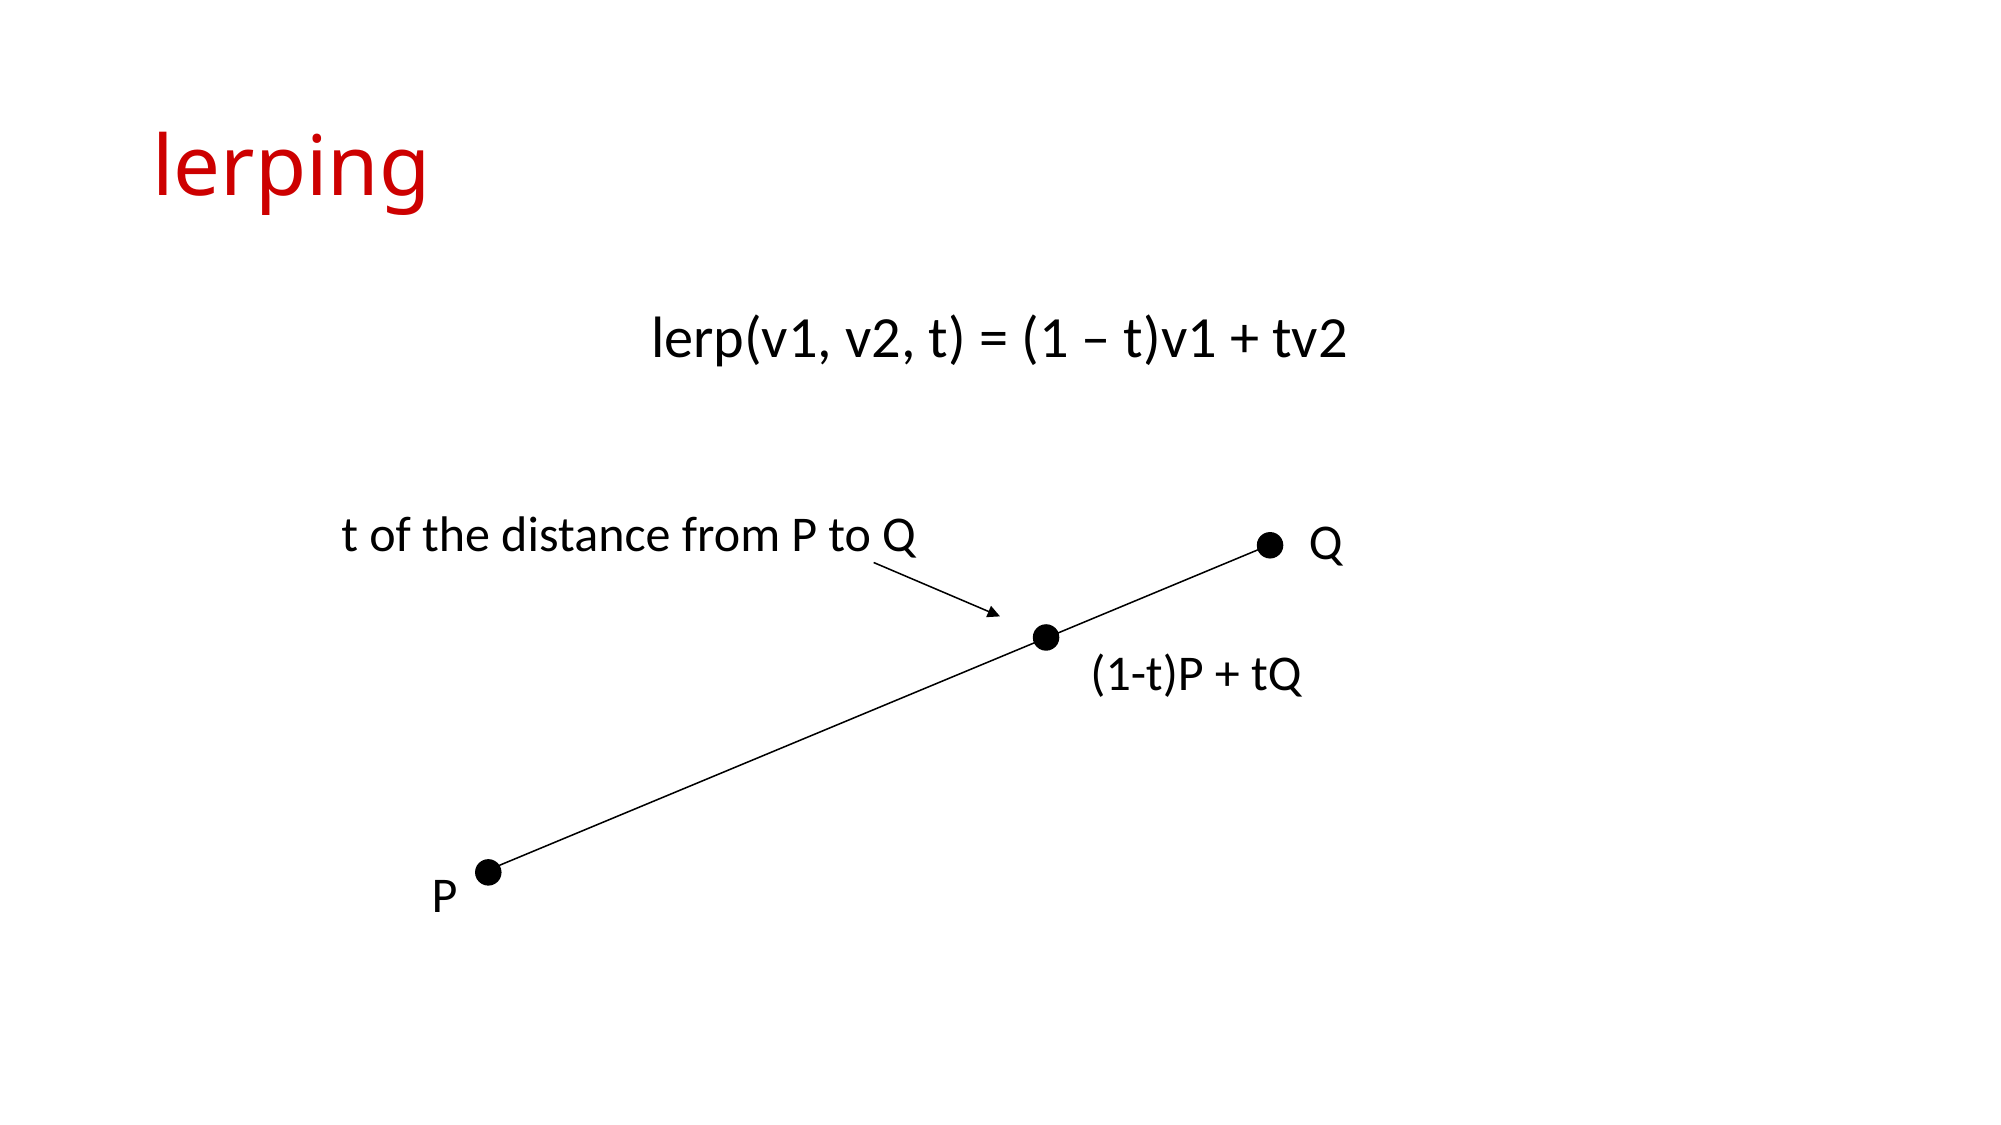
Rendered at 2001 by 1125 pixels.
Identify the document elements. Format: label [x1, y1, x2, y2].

title [137, 59, 1863, 278]
text_box [1075, 632, 1604, 708]
text_box [326, 494, 1068, 618]
text_box [1294, 502, 1368, 577]
list [137, 299, 1863, 1014]
text_box [416, 532, 1283, 931]
